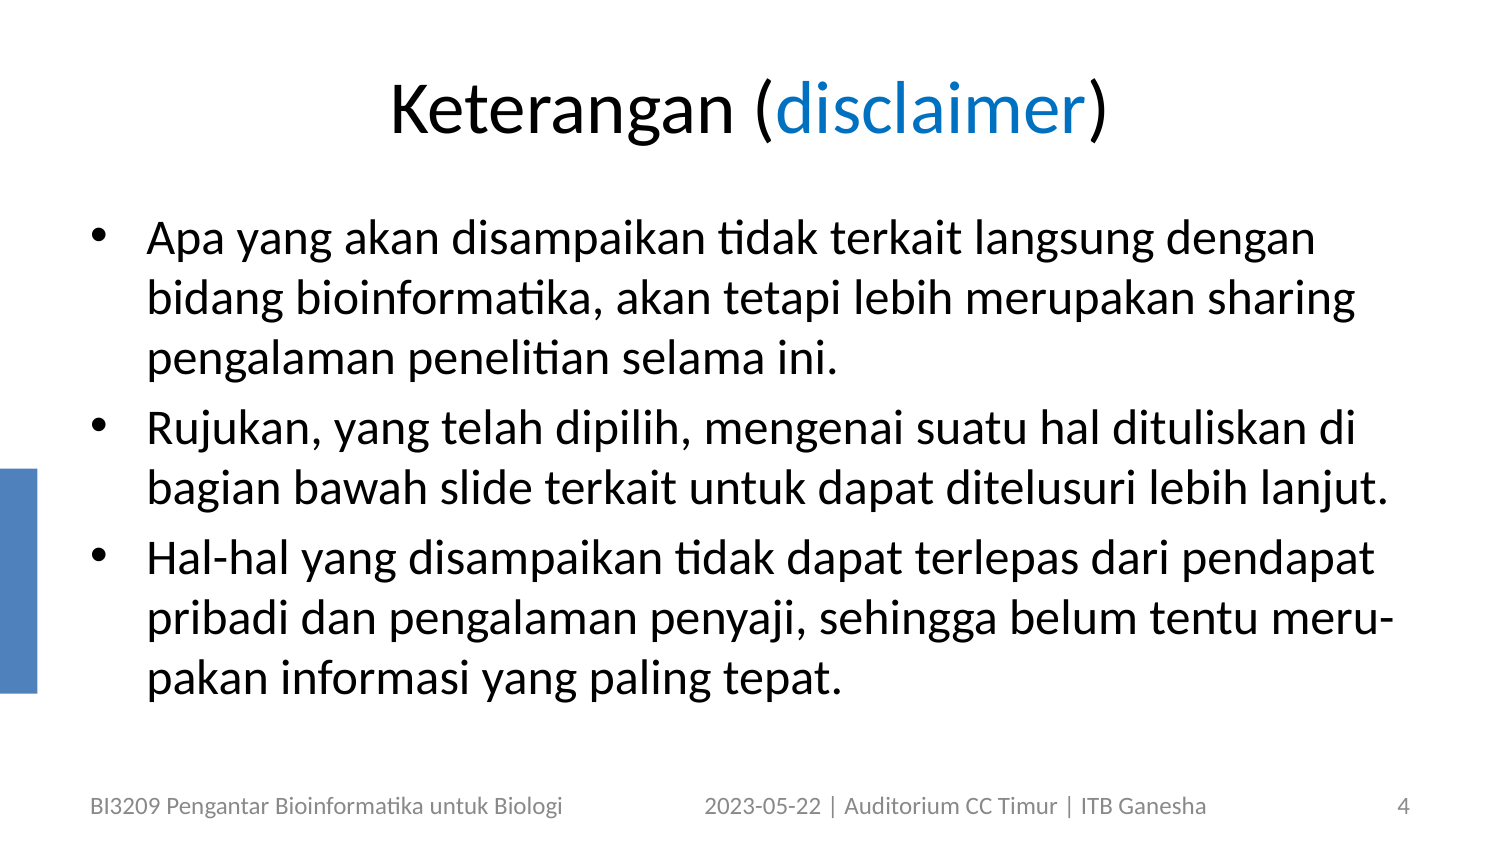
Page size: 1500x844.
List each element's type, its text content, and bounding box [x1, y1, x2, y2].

footer 2023-05-22 | Auditorium CC Timur | ITB Ganesha [675, 782, 1238, 827]
list Apa yang akan disampaikan tidak terkait langsung dengan bidang bioinformatika, akan tetapi lebih merupakan sharing pengalaman penelitian selama ini. Rujukan, yang telah dipilih, mengenai suatu hal dituliskan di bagian bawah slide terkait untuk dapat ditelusuri lebih lanjut. Hal-hal yang disampaikan tidak dapat terlepas dari pendapat pribadi dan pengalaman penyaji, sehingga belum tentu meru-pakan informasi yang paling tepat. [74, 196, 1426, 754]
slide_number BI3209 Pengantar Bioinformatika untuk Biologi [75, 782, 602, 827]
slide_number 4 [1299, 782, 1425, 827]
title Keterangan (disclaimer) [74, 33, 1426, 175]
